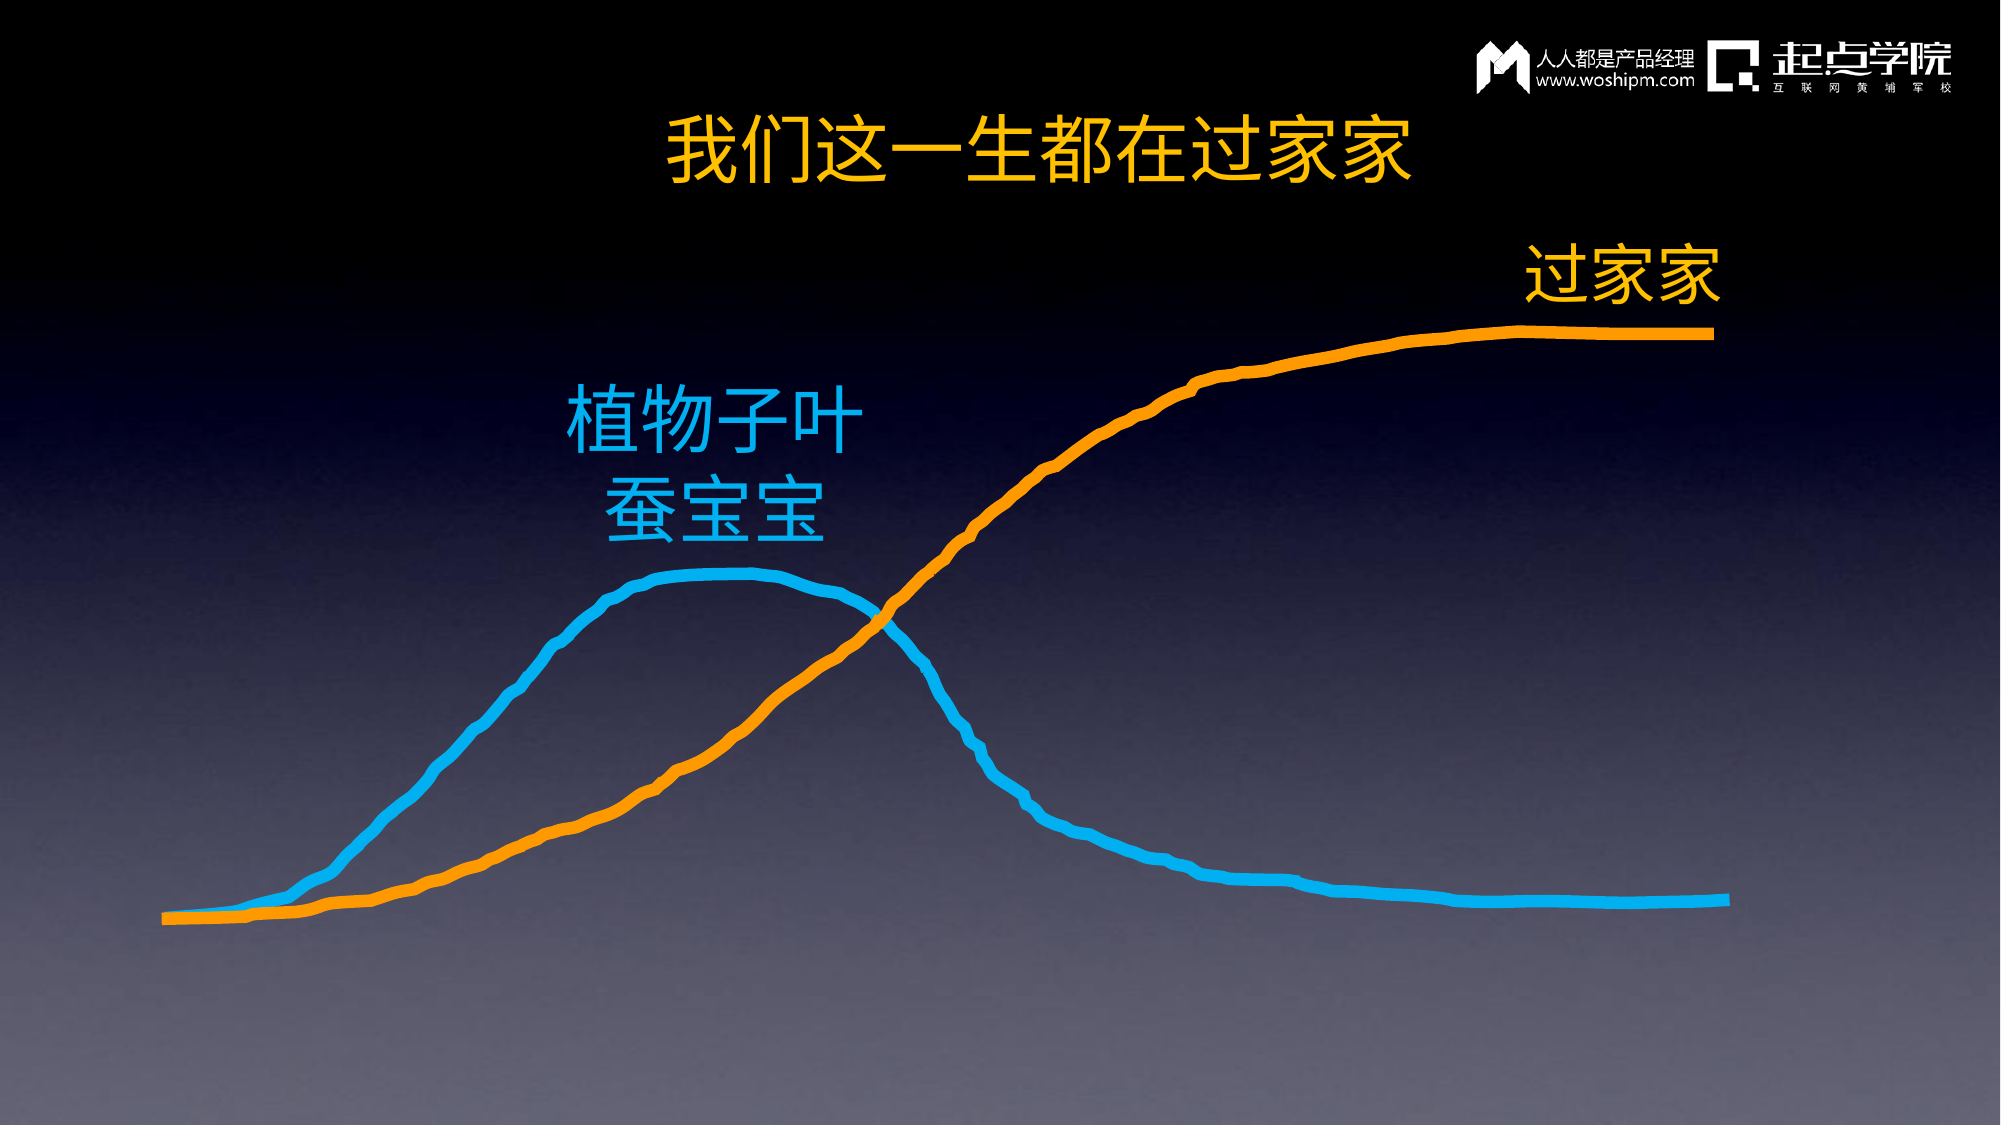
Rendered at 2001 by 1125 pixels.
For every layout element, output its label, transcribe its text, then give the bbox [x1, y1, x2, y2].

text_box 我们这一生都在过家家 [220, 94, 1858, 200]
text_box [248, 640, 1730, 918]
text_box [161, 330, 1714, 920]
text_box 过家家 [1508, 225, 1739, 321]
text_box 植物子叶 蚕宝宝 [533, 365, 898, 561]
text_box [356, 572, 879, 845]
picture [0, 0, 2001, 1125]
